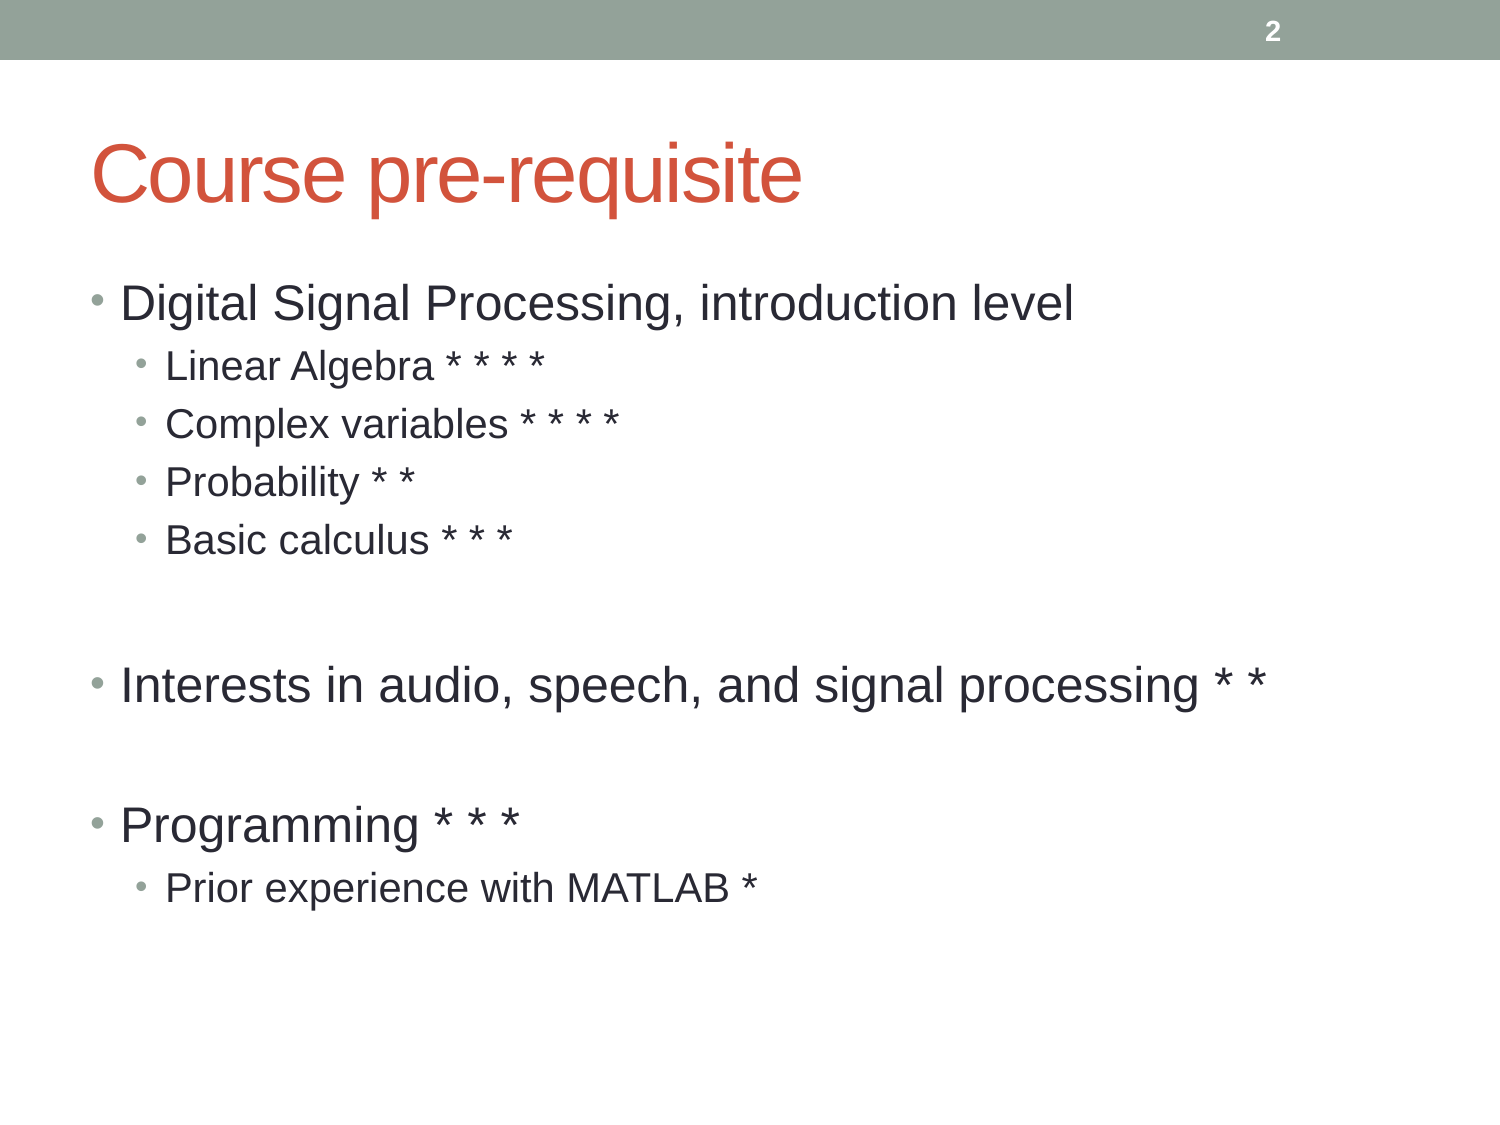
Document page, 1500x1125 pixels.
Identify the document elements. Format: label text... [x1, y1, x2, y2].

title Course pre-requisite [75, 87, 1425, 250]
slide_number 2 [1250, 3, 1425, 57]
list Digital Signal Processing, introduction level Linear Algebra * * * * Complex variables * * * * Probability * * Basic calculus * * * Interests in audio, speech, and signal processing * * Programming * * * Prior experience with MATLAB * [75, 262, 1425, 1063]
